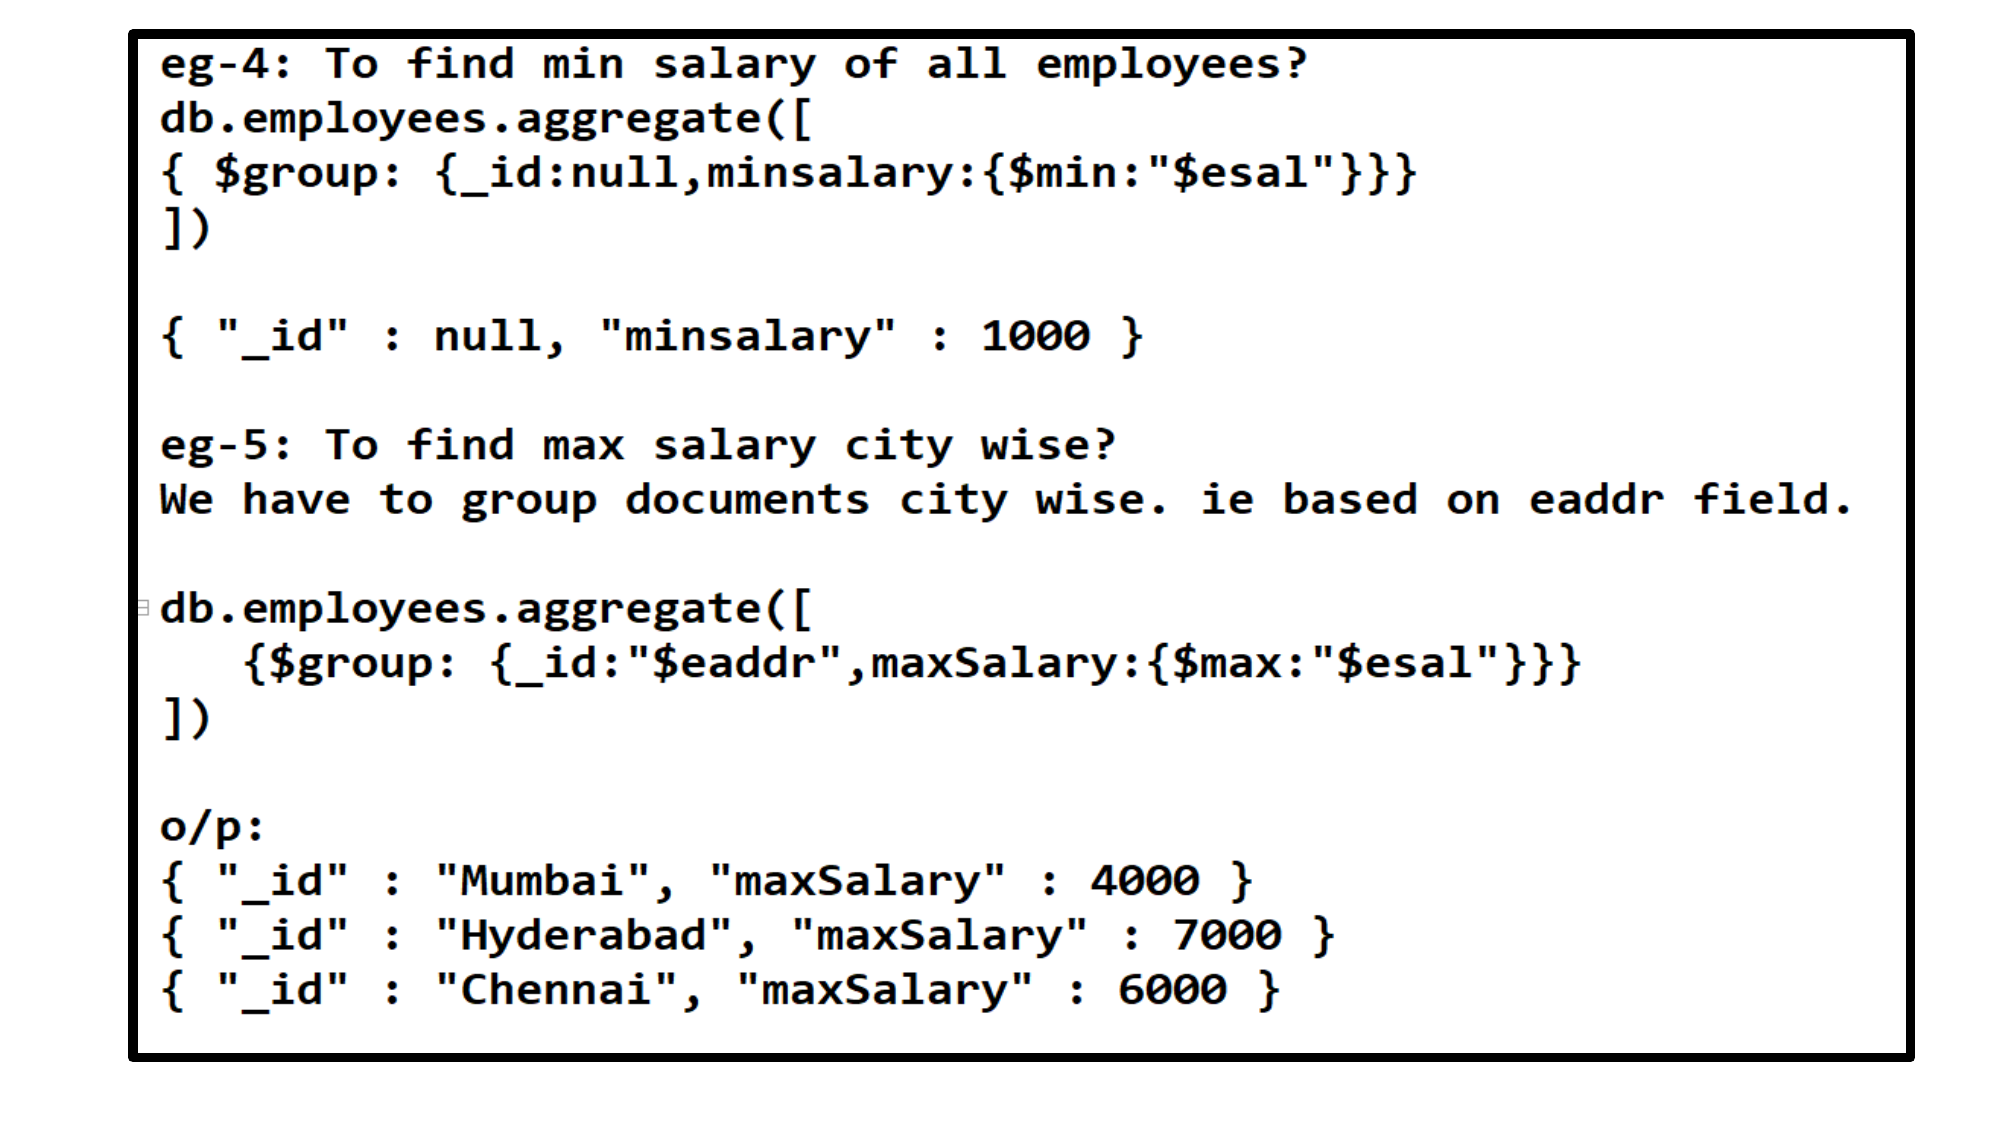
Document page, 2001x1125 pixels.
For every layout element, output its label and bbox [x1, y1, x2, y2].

picture [137, 38, 1906, 1053]
